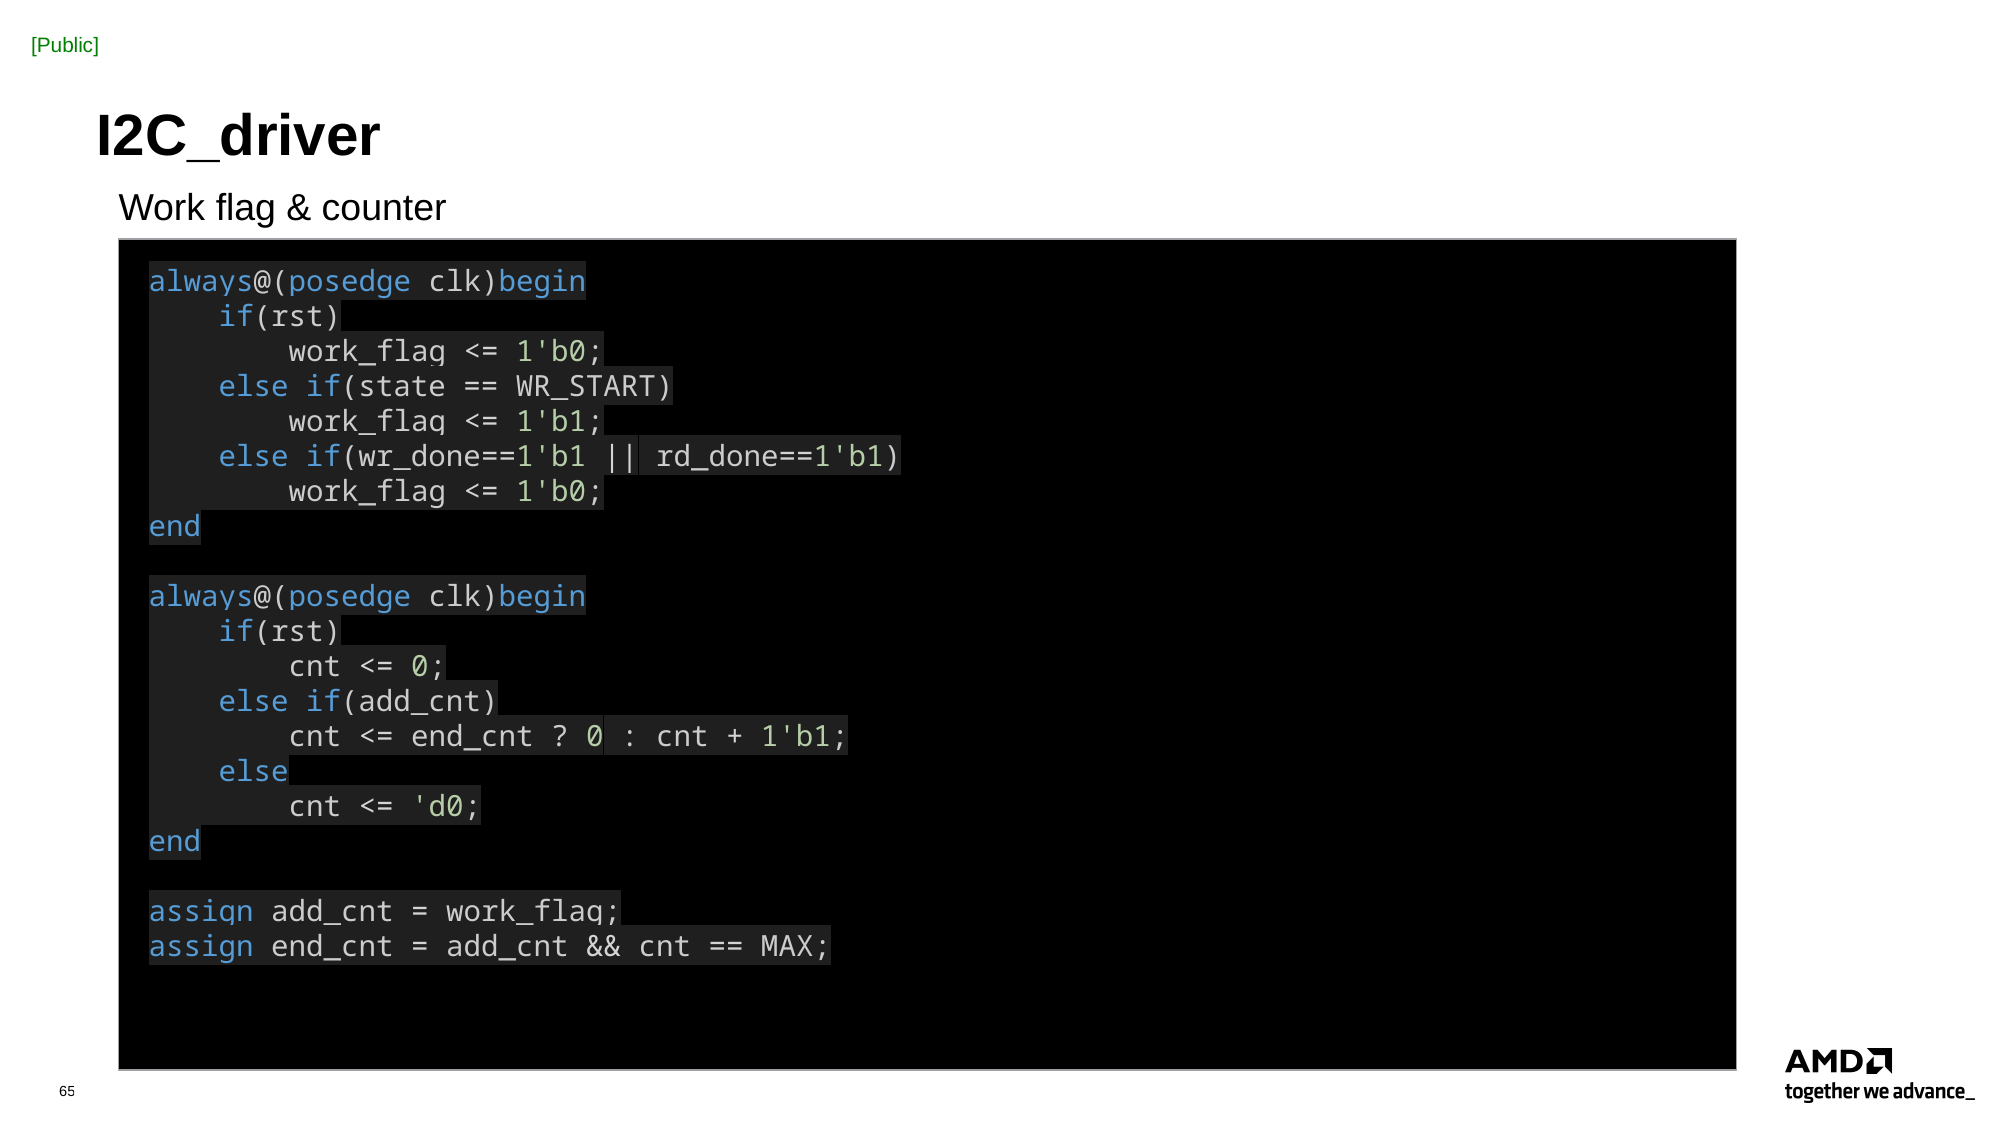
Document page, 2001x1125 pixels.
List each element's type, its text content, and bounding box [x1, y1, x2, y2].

text_box Work flag & counter [118, 183, 1270, 229]
text_box always@(posedge clk)begin if(rst) work_flag <= 1'b0; else if(state == WR_START) work_flag <= 1'b1; else if(wr_done==1'b1 || rd_done==1'b1) work_flag <= 1'b0; end always@(posedge clk)begin if(rst) cnt <= 0; else if(add_cnt) cnt <= end_cnt ? 0 : cnt + 1'b1; else cnt <= 'd0; end assign add_cnt = work_flag; assign end_cnt = add_cnt && cnt == MAX; [118, 238, 1737, 1071]
title I2C_driver [96, 97, 1904, 168]
picture [1785, 1048, 1975, 1103]
